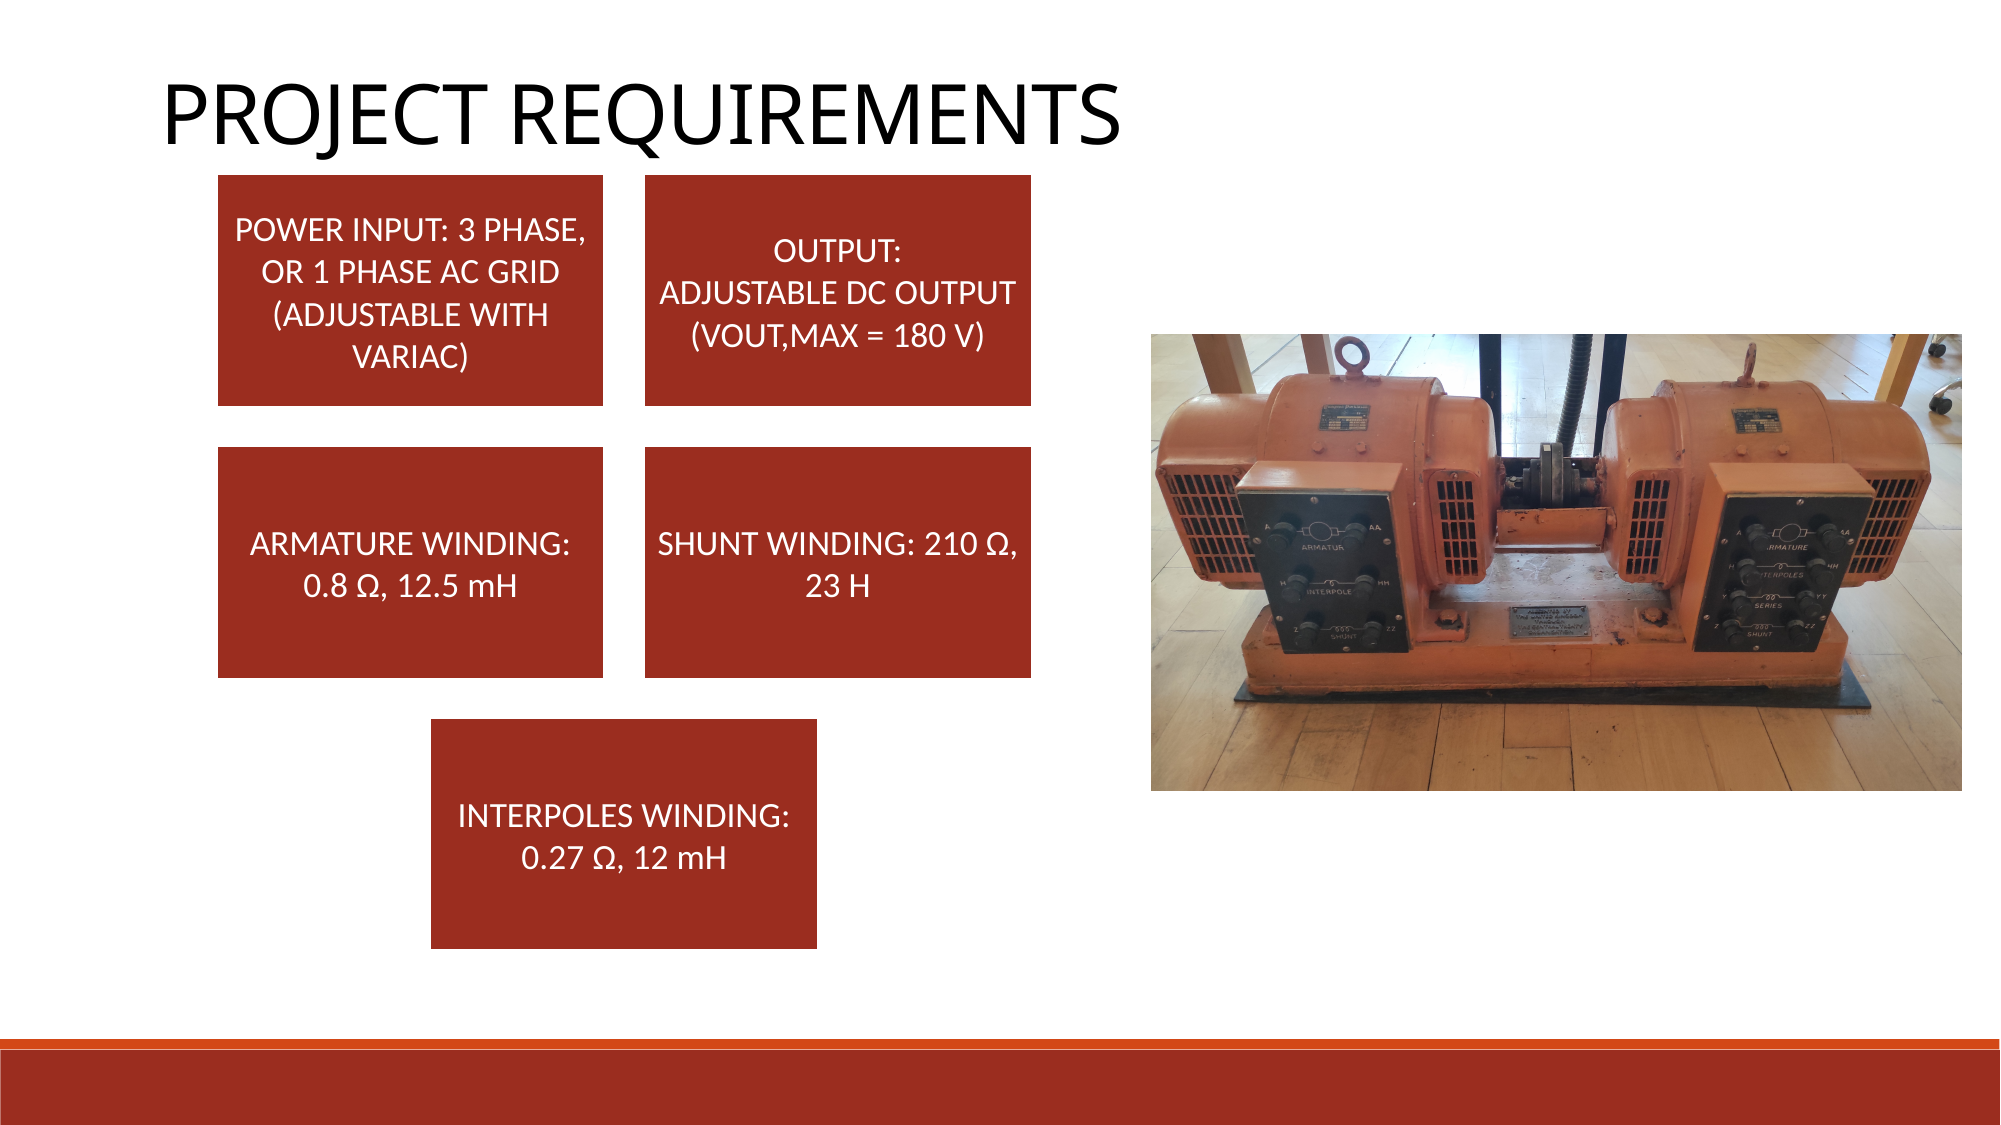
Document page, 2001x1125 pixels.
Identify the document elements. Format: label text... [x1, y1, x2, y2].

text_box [144, 173, 1104, 952]
picture [1151, 334, 1963, 791]
title PROJECT REQUIREMENTS [145, 52, 1796, 172]
